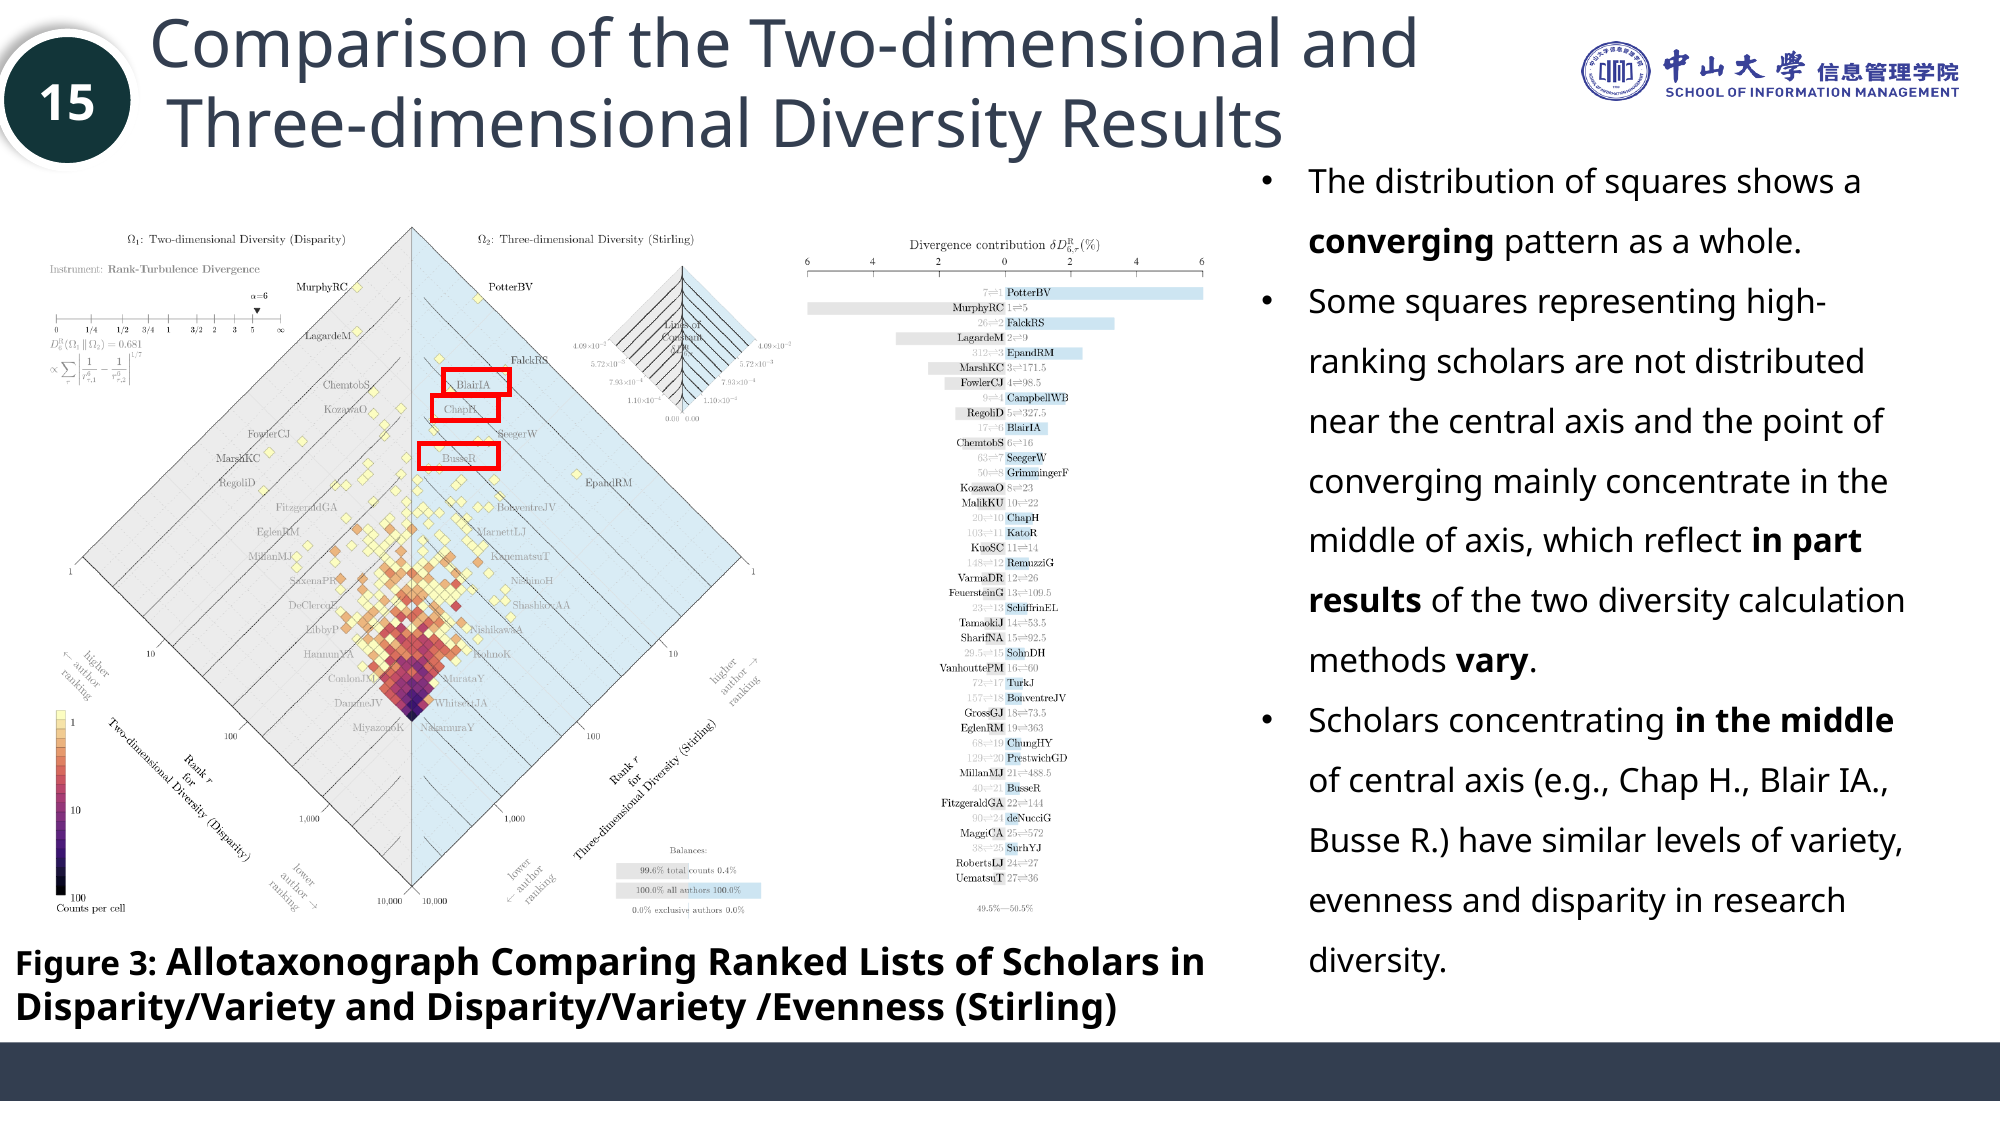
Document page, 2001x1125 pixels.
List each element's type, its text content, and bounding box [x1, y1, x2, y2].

text_box Comparison of the Two-dimensional and Three-dimensional Diversity Results [134, 0, 2000, 169]
text_box 15 [0, 31, 134, 169]
picture [43, 194, 1228, 935]
text_box Figure 3: Allotaxonograph Comparing Ranked Lists of Scholars in Disparity/Variety and Disparity/Variety /Evenness (Stirling) [0, 930, 1274, 1125]
picture [1581, 41, 1959, 101]
text_box The distribution of squares shows a converging pattern as a whole. Some squares representing high-ranking scholars are not distributed near the central axis and the point of converging mainly concentrate in the middle of axis, which reflect in part results of the two diversity calculation methods vary. Scholars concentrating in the middle of central axis (e.g., Chap H., Blair IA., Busse R.) have similar levels of variety, evenness and disparity in research diversity. [1246, 133, 1939, 1027]
text_box [1274, 1041, 2000, 1102]
